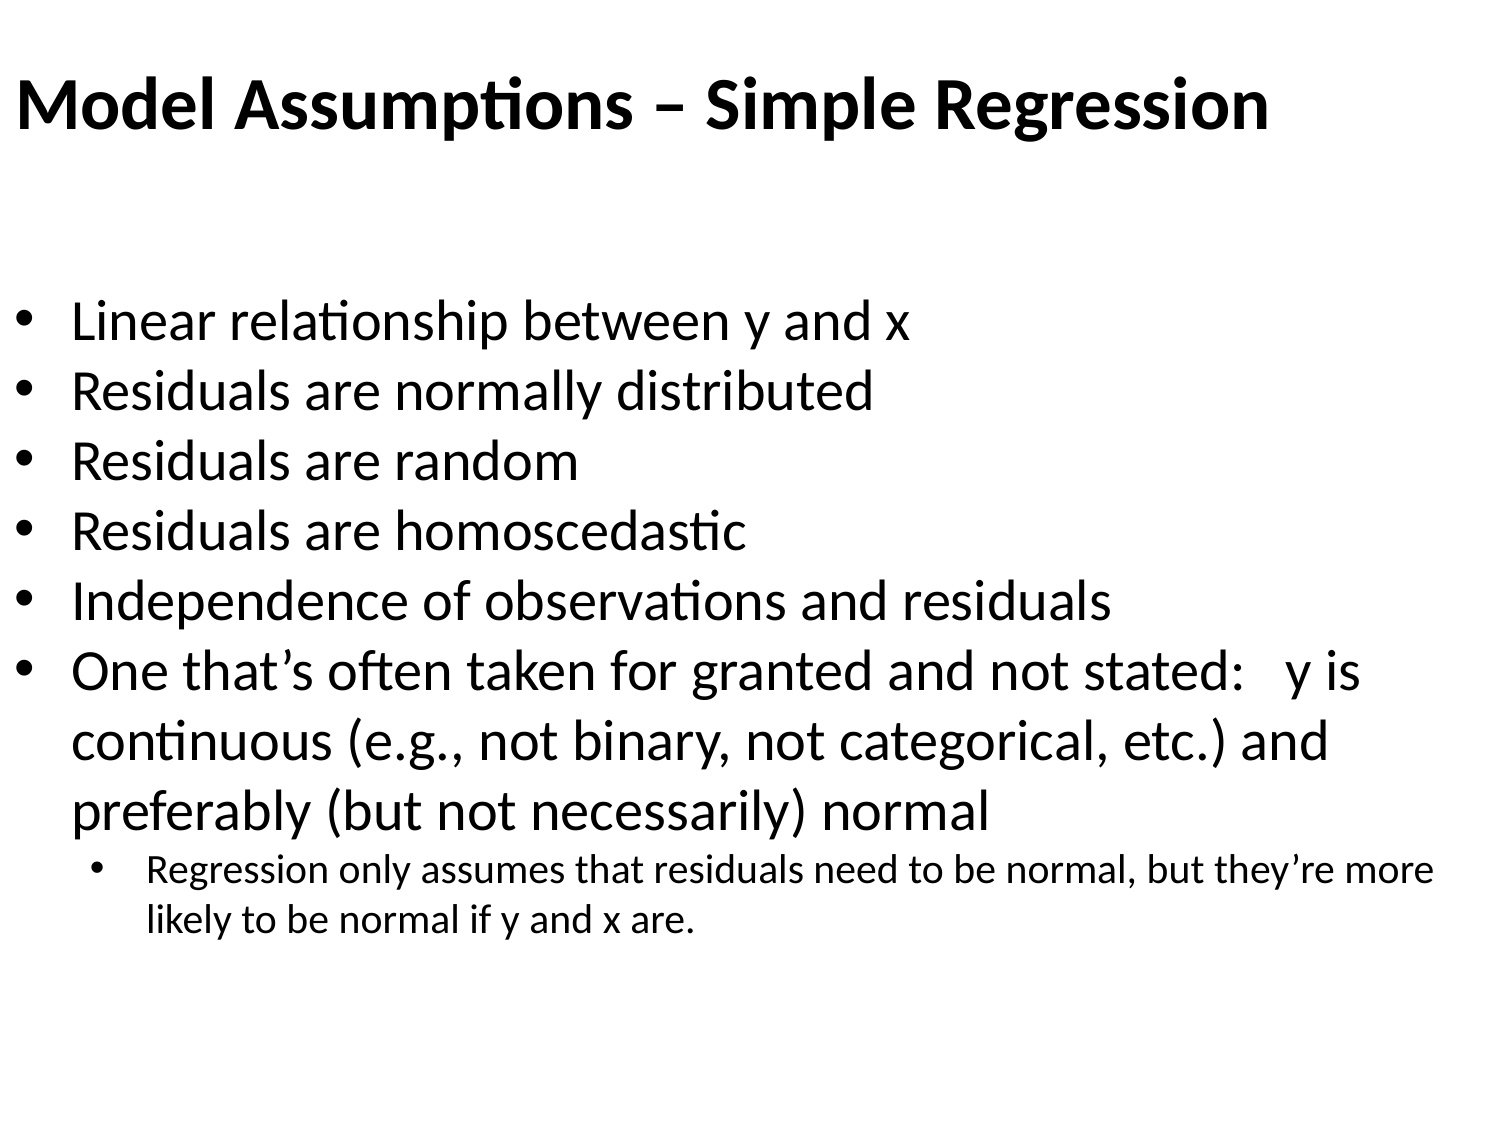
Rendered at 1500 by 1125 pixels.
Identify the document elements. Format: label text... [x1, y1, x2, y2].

text_box Linear relationship between y and x Residuals are normally distributed Residuals are random Residuals are homoscedastic Independence of observations and residuals One that’s often taken for granted and not stated: y is continuous (e.g., not binary, not categorical, etc.) and preferably (but not necessarily) normal Regression only assumes that residuals need to be normal, but they’re more likely to be normal if y and x are. [0, 274, 1500, 950]
title Model Assumptions – Simple Regression [0, 37, 1388, 163]
